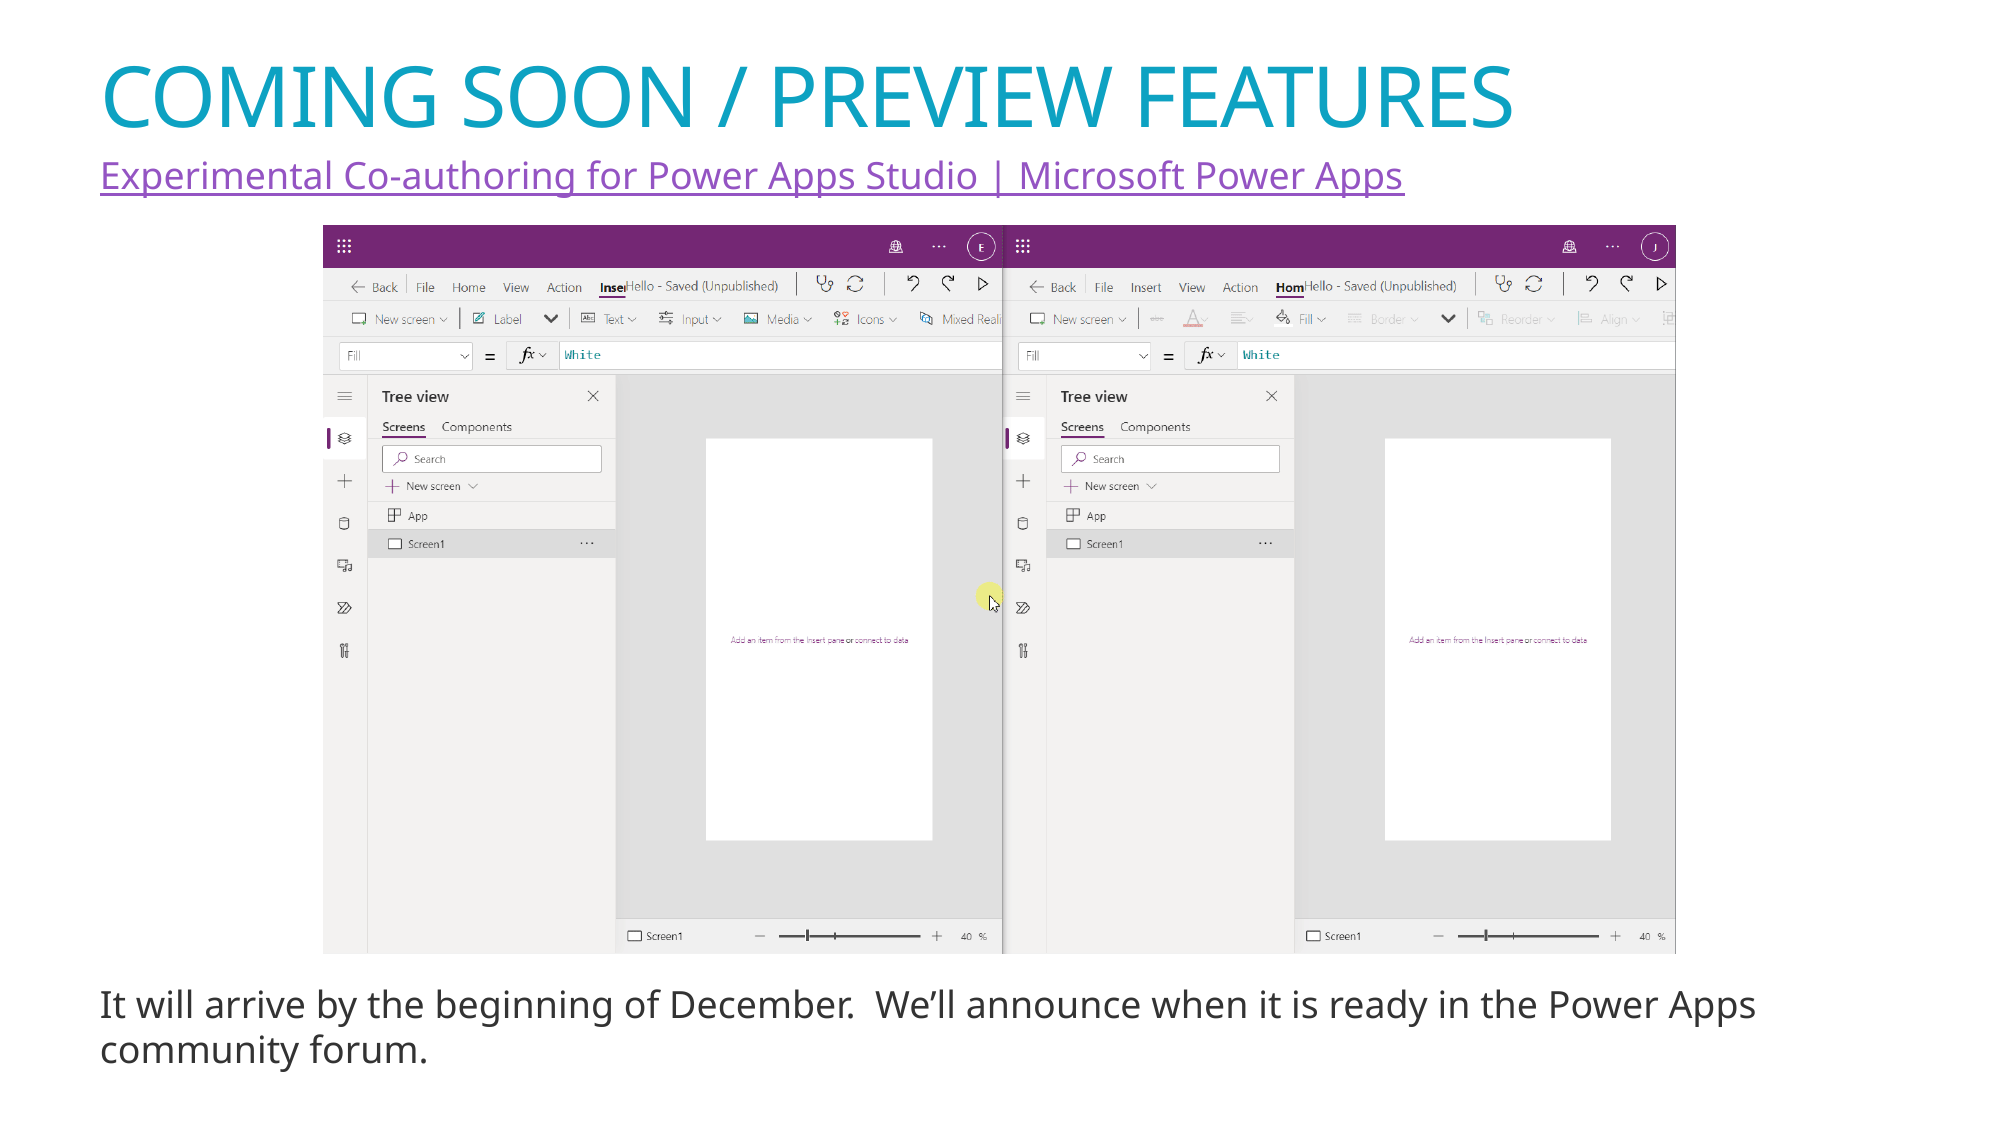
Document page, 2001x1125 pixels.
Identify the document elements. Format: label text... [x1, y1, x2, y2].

text_box Experimental Co-authoring for Power Apps Studio | Microsoft Power Apps [85, 144, 1892, 211]
picture [323, 225, 1676, 954]
title COMING SOON / PREVIEW FEATURES [85, 38, 1915, 162]
text_box It will arrive by the beginning of December. We’ll announce when it is ready in the Power Apps community forum. [85, 973, 1952, 1079]
